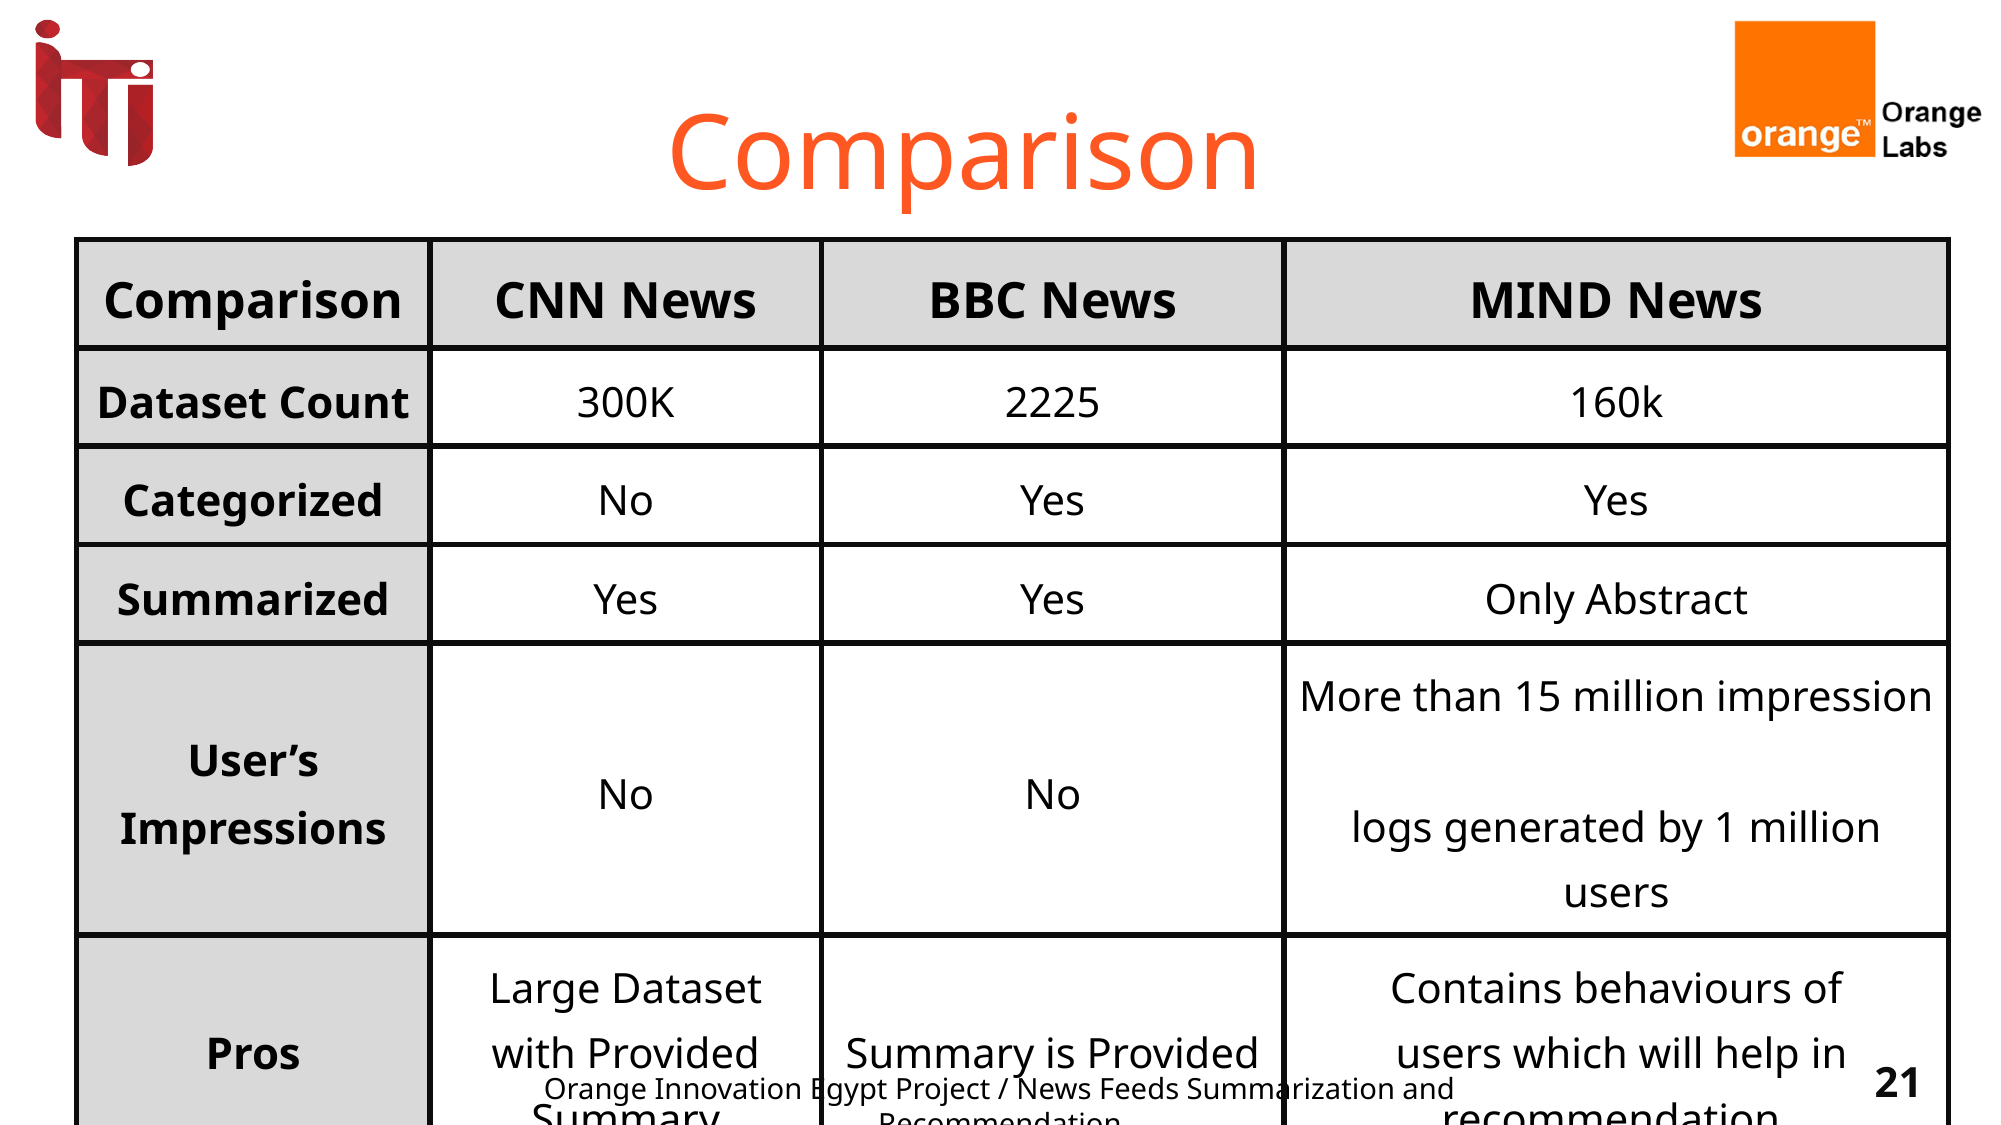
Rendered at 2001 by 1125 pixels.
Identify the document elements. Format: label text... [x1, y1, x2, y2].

table_cell Pros [79, 938, 427, 1125]
table_cell Large Dataset with Provided Summary [433, 938, 819, 1125]
table_cell More than 15 million impression logs generated by 1 million users [1287, 646, 1946, 932]
table_cell Yes [1287, 449, 1946, 542]
table_cell Only Abstract [1287, 547, 1946, 640]
table_cell Summary is Provided [824, 938, 1281, 1125]
table_cell Yes [433, 547, 819, 640]
table_cell No [433, 449, 819, 542]
title Comparison [168, 36, 1763, 237]
table_cell No [824, 646, 1281, 932]
table_cell Yes [824, 449, 1281, 542]
picture [1712, 12, 2000, 166]
table_header BBC News [824, 242, 1281, 345]
table_cell No [433, 646, 819, 932]
table_cell Dataset Count [79, 351, 427, 443]
slide_number ‹#› [1777, 1061, 1938, 1107]
table_cell Yes [824, 547, 1281, 640]
table_cell Categorized [79, 449, 427, 542]
picture [24, 0, 169, 166]
table_cell 300K [433, 351, 819, 443]
table_cell User’s Impressions [79, 646, 427, 932]
table_cell 160k [1287, 351, 1946, 443]
table_header CNN News [433, 242, 819, 345]
table_header MIND News [1287, 242, 1946, 345]
table_header Comparison [79, 242, 427, 345]
table_cell Summarized [79, 547, 427, 640]
table_cell Contains behaviours of users which will help in recommendation [1287, 938, 1946, 1125]
table_cell 2225 [824, 351, 1281, 443]
